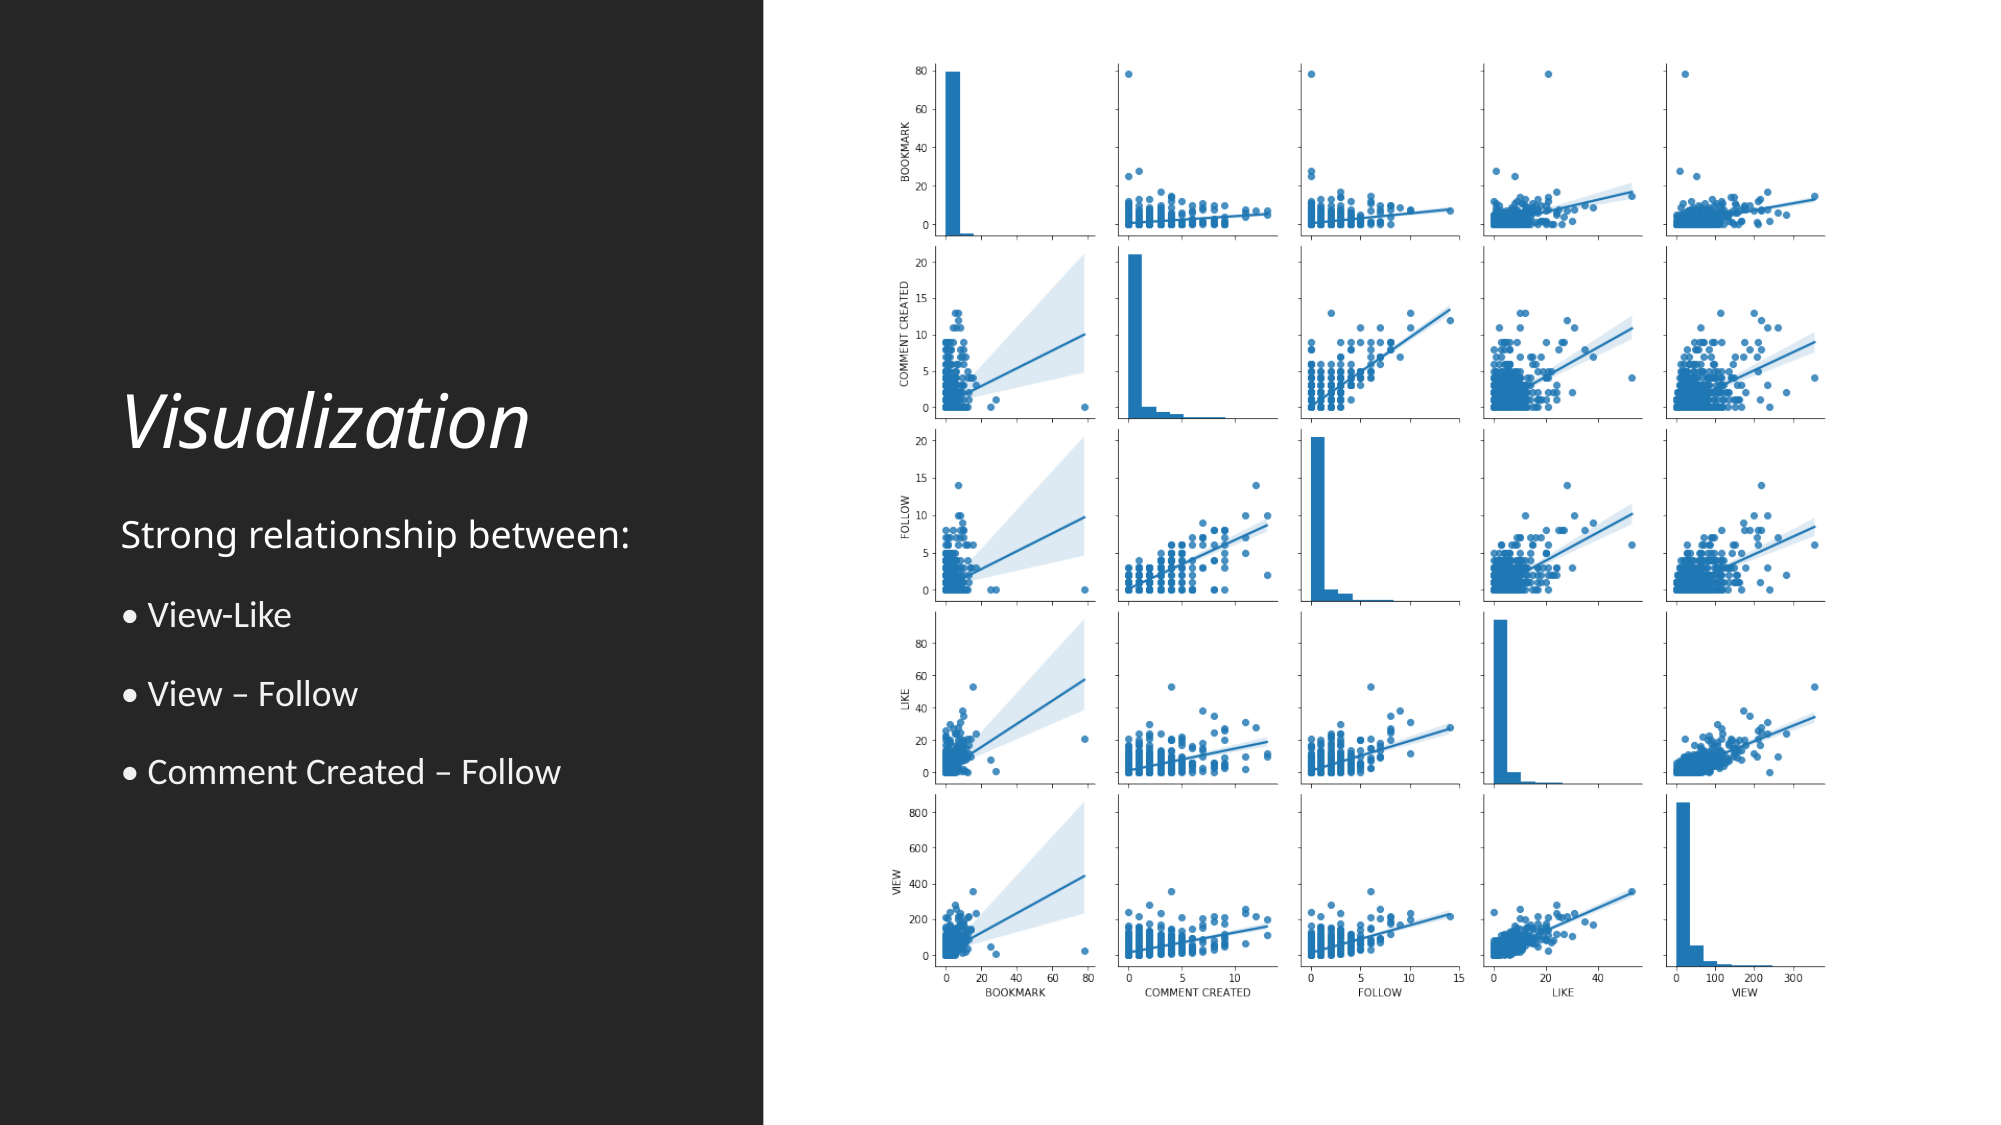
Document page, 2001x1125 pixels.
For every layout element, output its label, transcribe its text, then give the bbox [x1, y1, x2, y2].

title Visualization [105, 128, 683, 473]
picture [886, 55, 1833, 1007]
list Strong relationship between: • View-Like • View – Follow • Comment Created – Follow [105, 499, 683, 1002]
